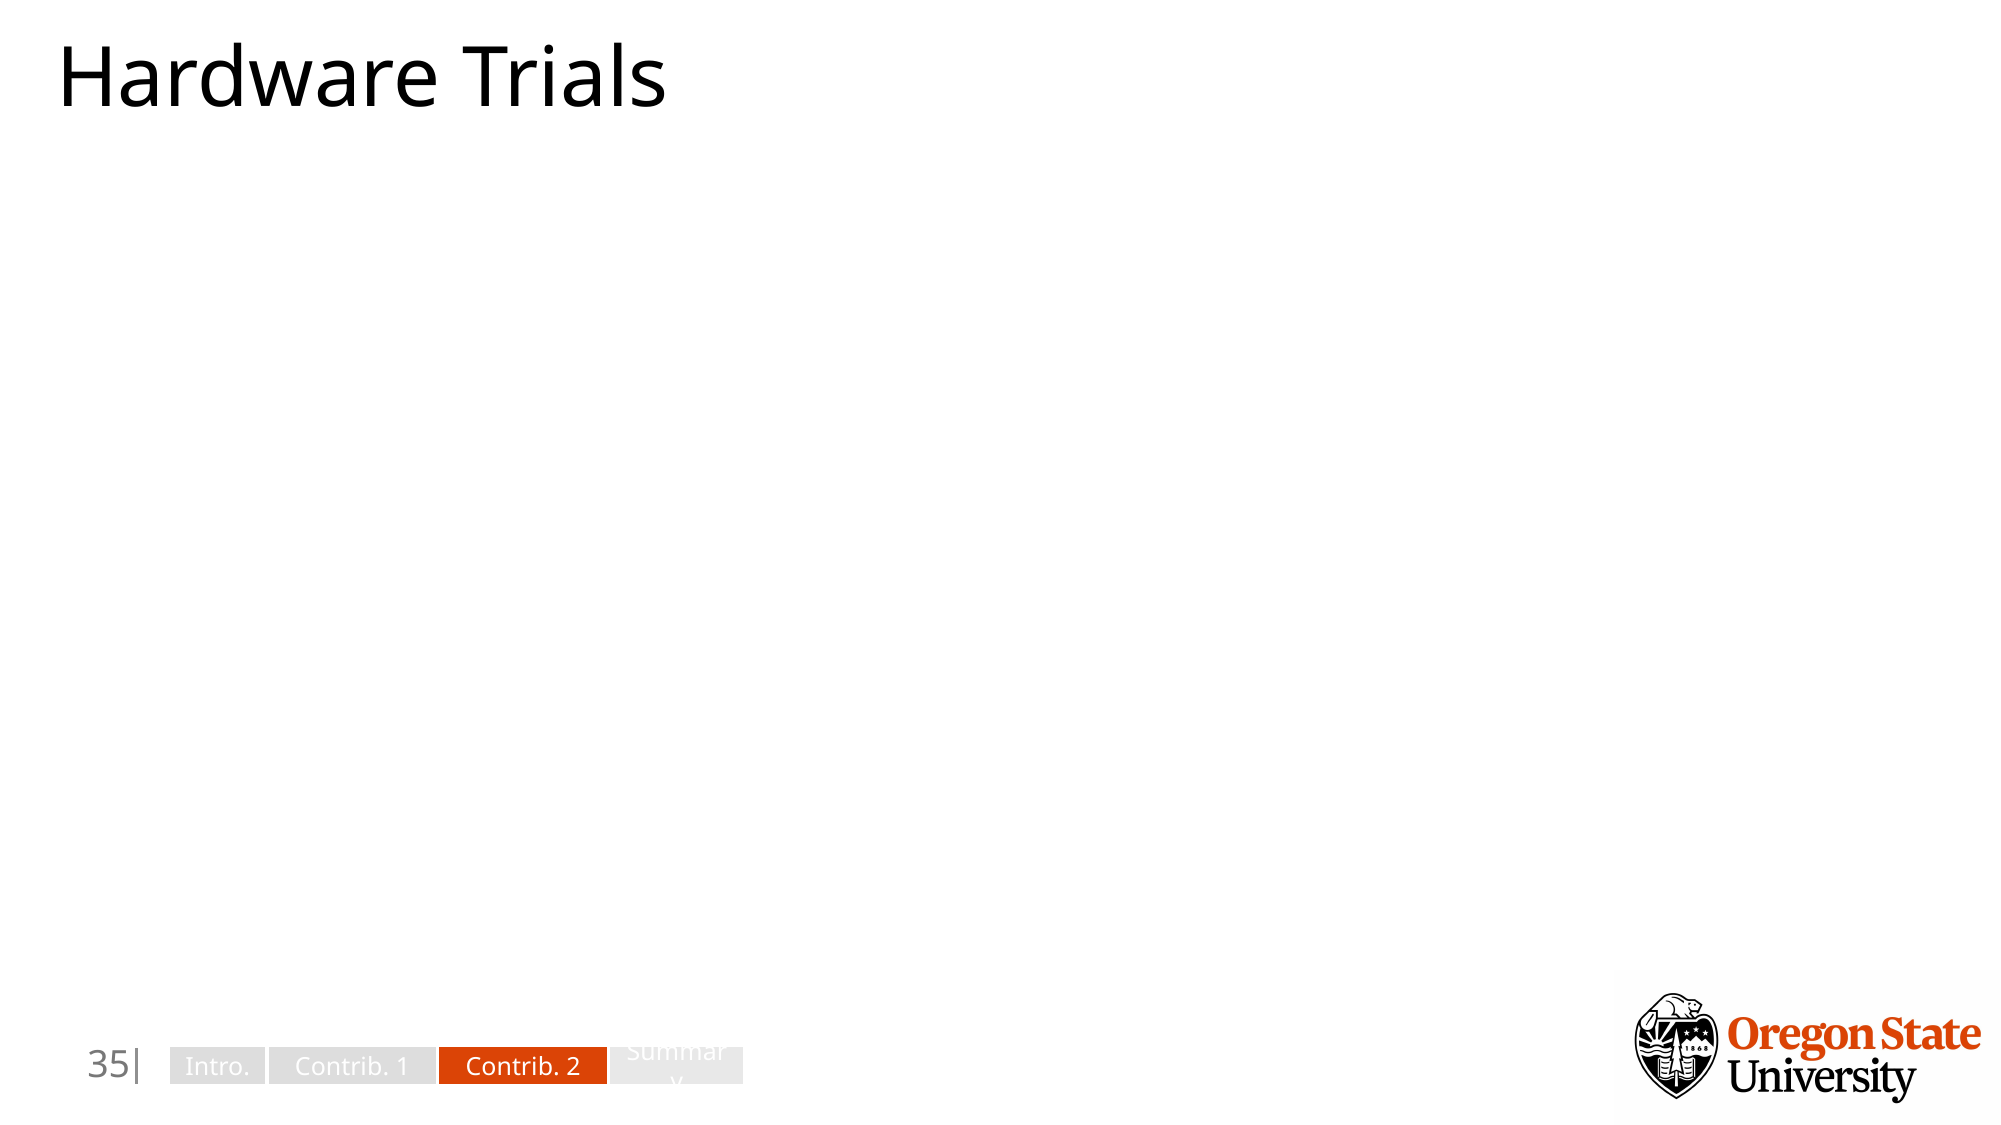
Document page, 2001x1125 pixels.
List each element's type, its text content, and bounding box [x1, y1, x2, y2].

title Hardware Trials [40, 26, 1941, 133]
slide_number 34 [72, 1035, 523, 1096]
picture [1614, 970, 2000, 1125]
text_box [135, 1044, 746, 1086]
